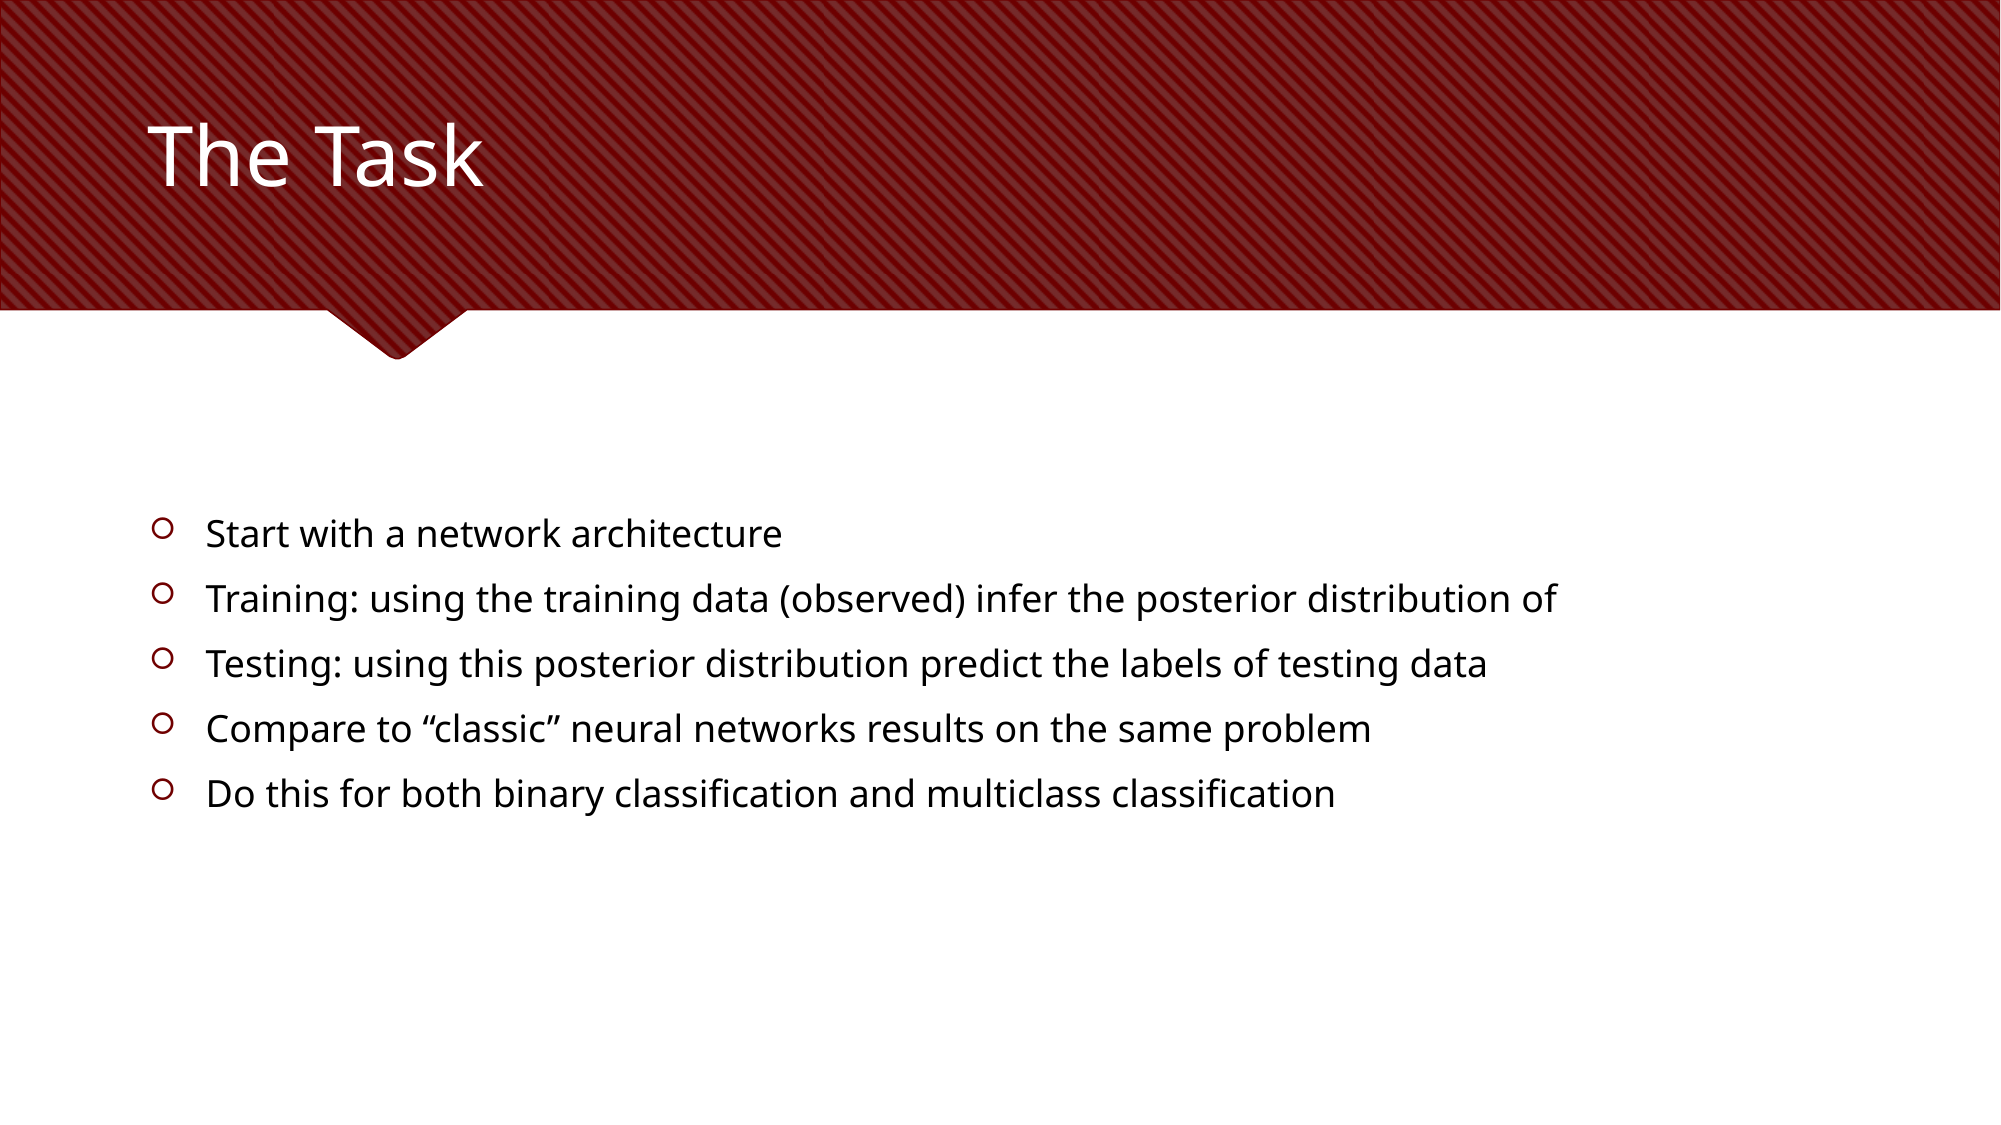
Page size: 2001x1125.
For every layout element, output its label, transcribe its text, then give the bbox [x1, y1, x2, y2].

title The Task [132, 73, 1868, 233]
